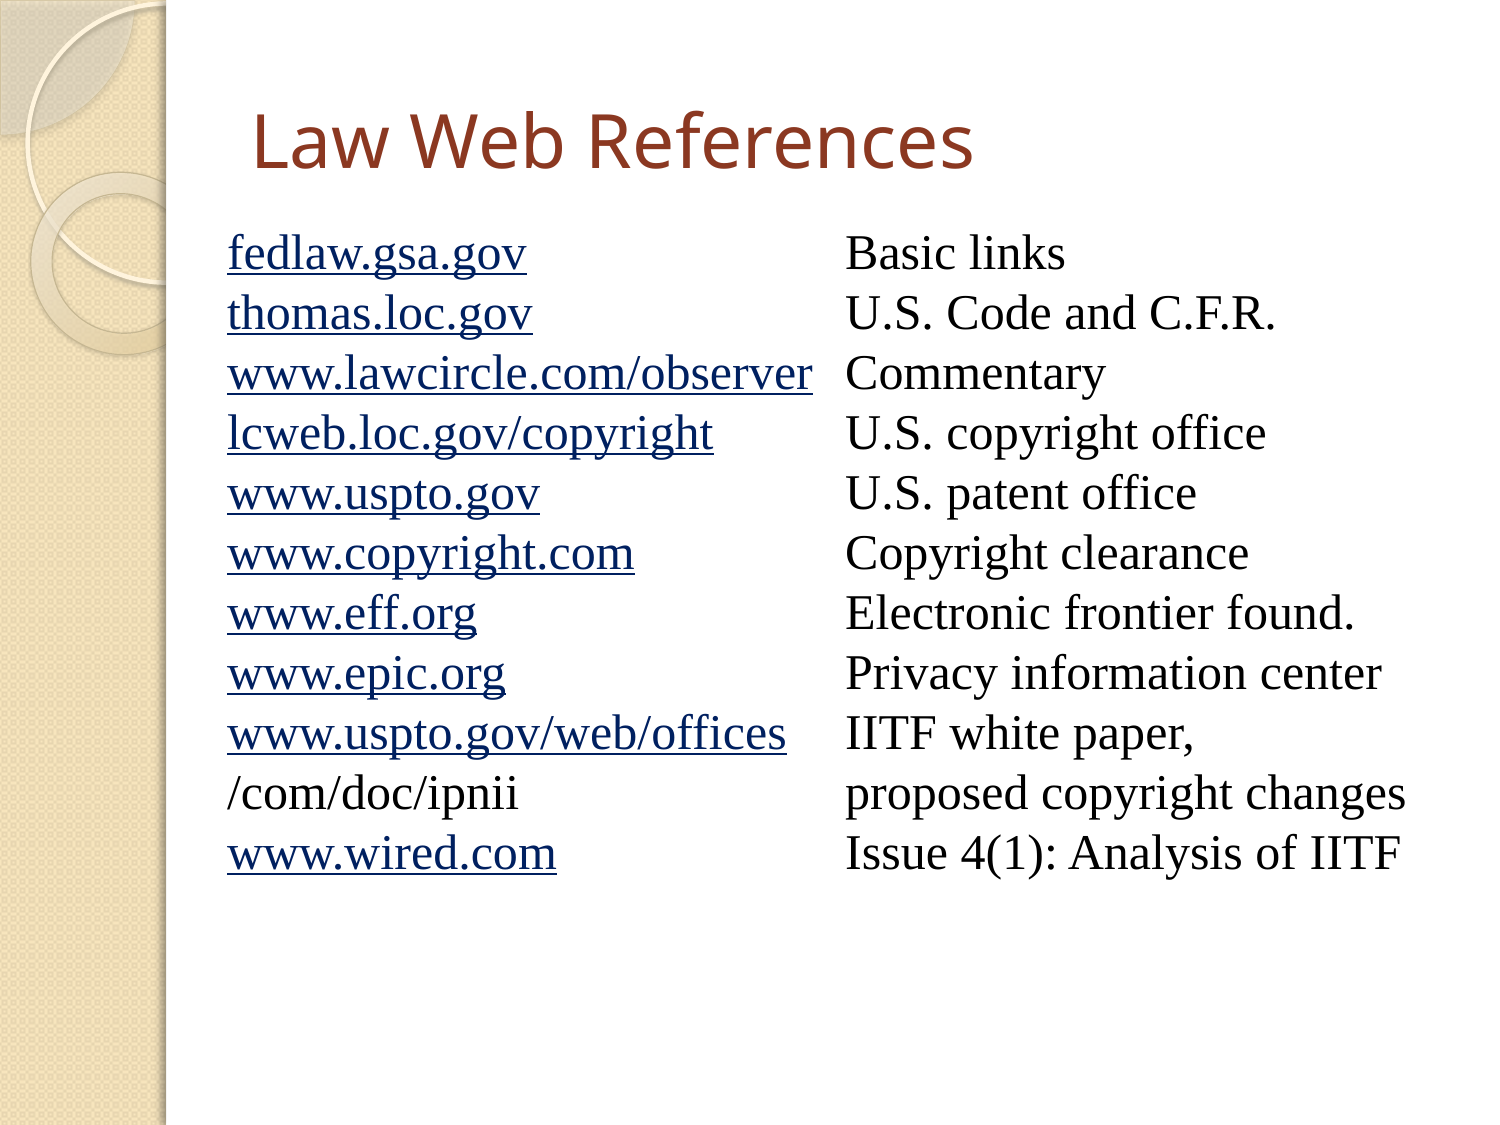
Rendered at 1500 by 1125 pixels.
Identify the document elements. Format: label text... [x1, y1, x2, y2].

text_box fedlaw.gsa.gov Basic links thomas.loc.gov U.S. Code and C.F.R. www.lawcircle.com/observer Commentary lcweb.loc.gov/copyright U.S. copyright office www.uspto.gov U.S. patent office www.copyright.com Copyright clearance www.eff.org Electronic frontier found. www.epic.org Privacy information center www.uspto.gov/web/offices IITF white paper, /com/doc/ipnii proposed copyright changes www.wired.com Issue 4(1): Analysis of IITF [212, 212, 1425, 888]
title Law Web References [235, 45, 1466, 233]
